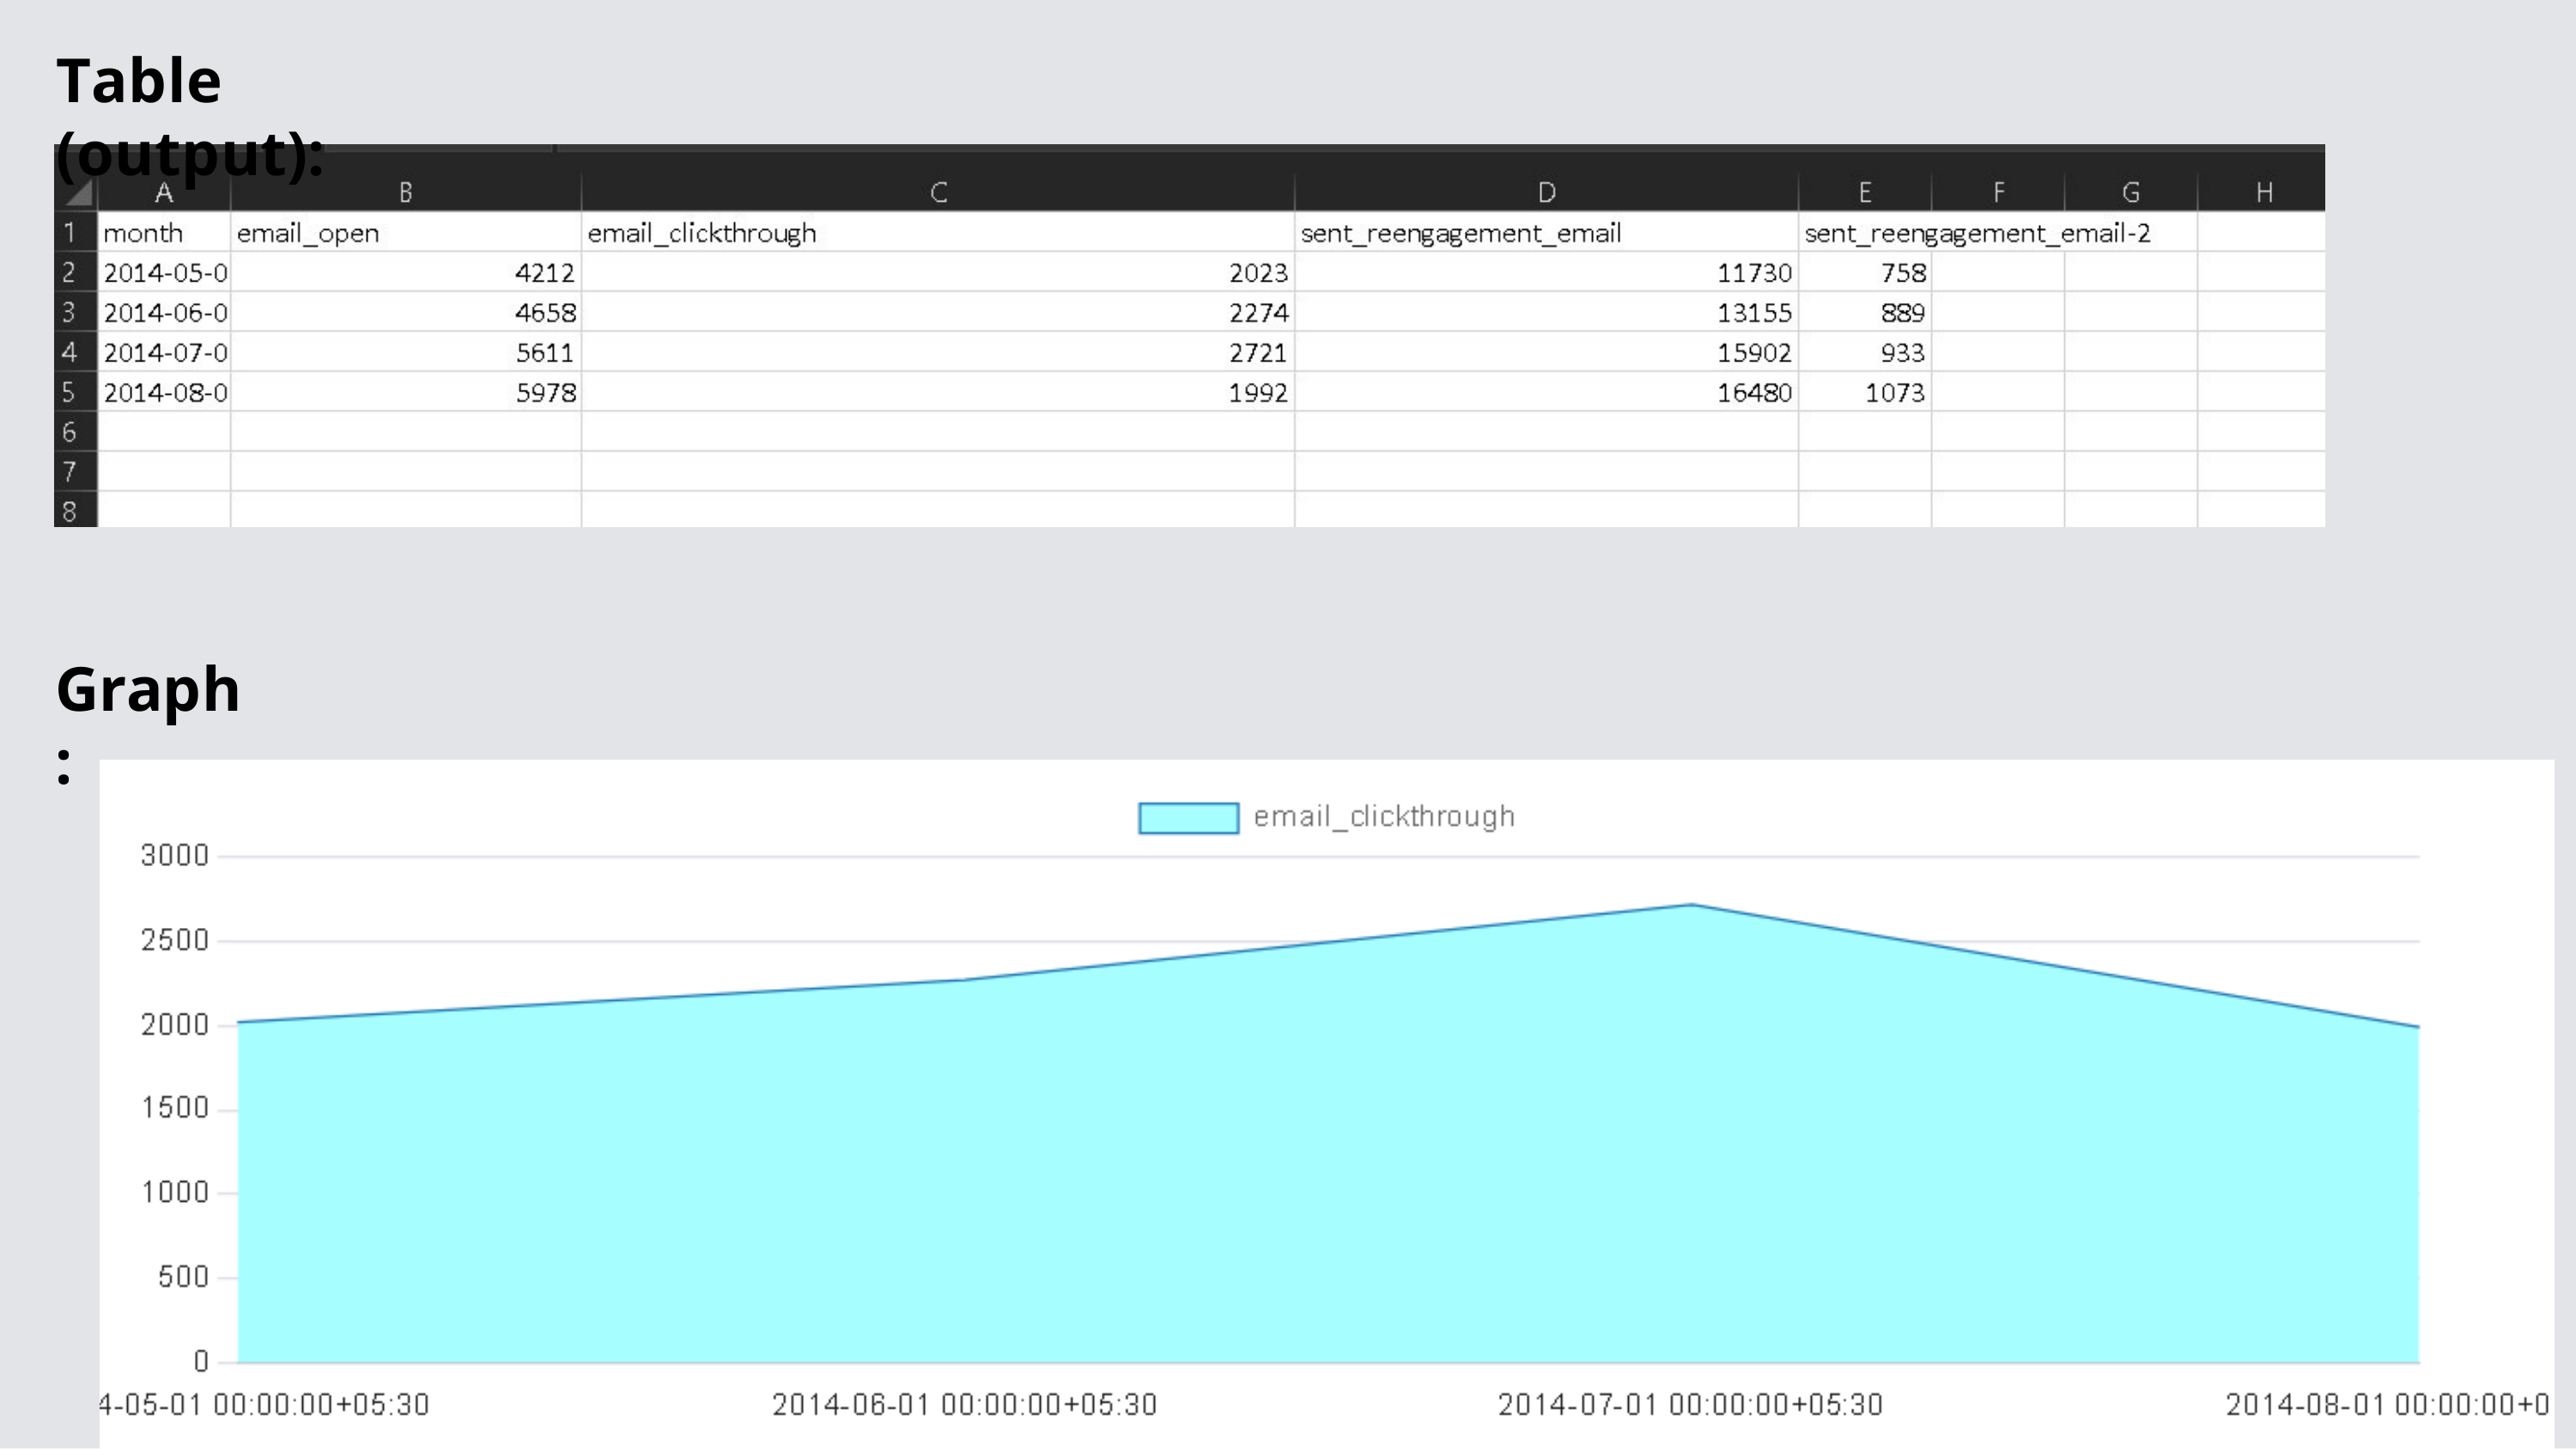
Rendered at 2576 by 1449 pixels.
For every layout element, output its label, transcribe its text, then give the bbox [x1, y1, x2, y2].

picture [100, 760, 2555, 1449]
text_box Table (output): [54, 39, 501, 144]
text_box Graph: [53, 649, 257, 797]
picture [54, 144, 2325, 528]
